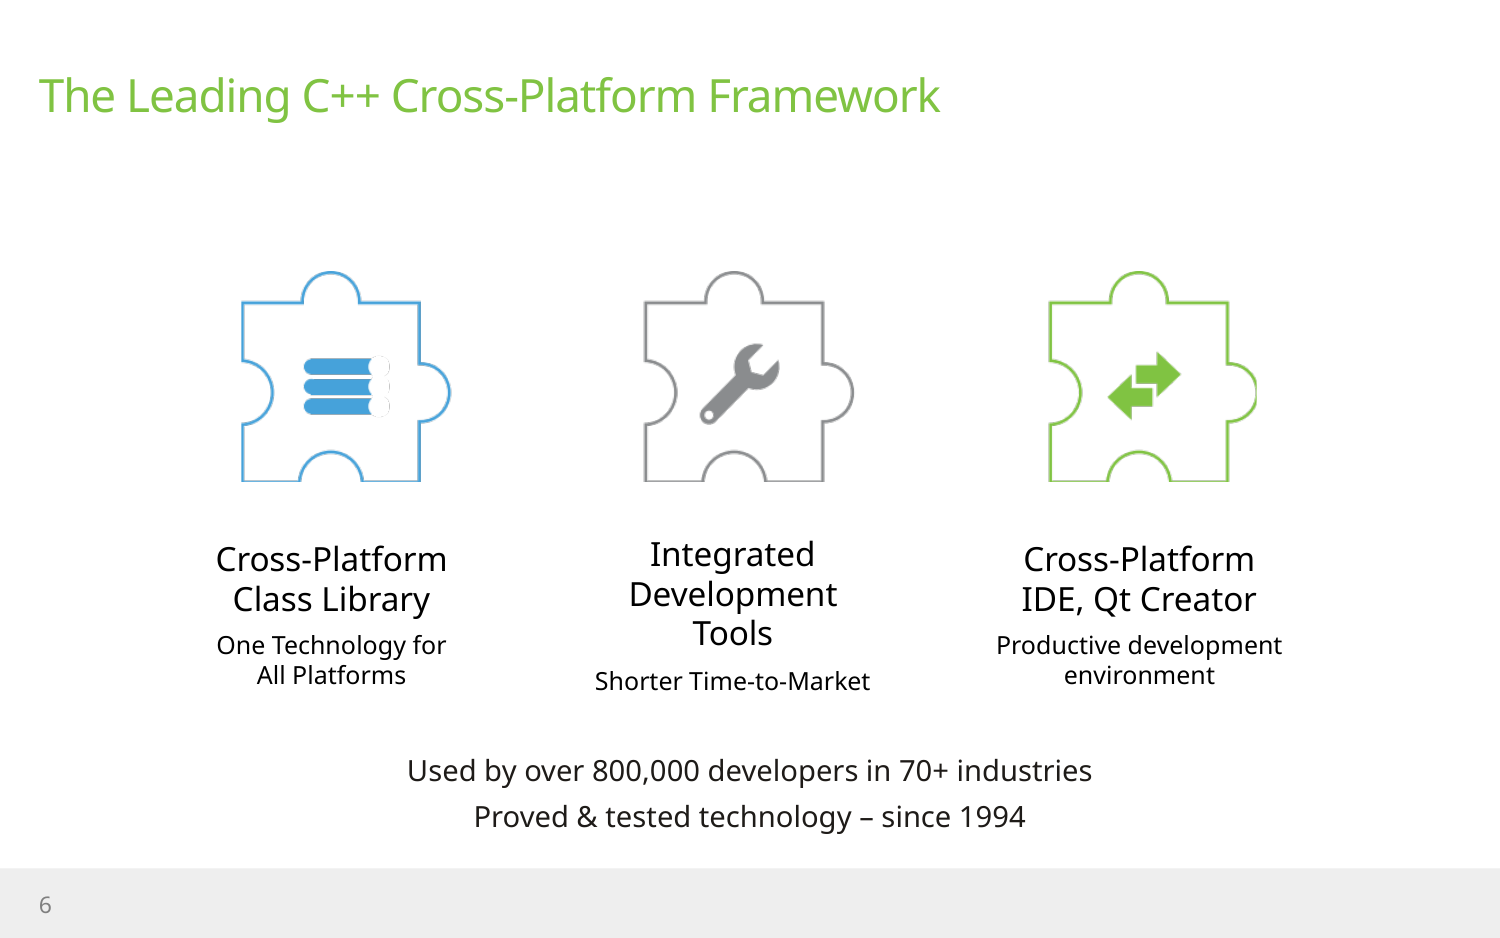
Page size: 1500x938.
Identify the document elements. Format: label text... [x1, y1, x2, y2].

slide_number 6 [39, 892, 410, 921]
text_box Cross-Platform IDE, Qt Creator Productive development environment [965, 510, 1314, 718]
text_box Integrated Development Tools Shorter Time-to-Market [558, 510, 909, 718]
text_box Cross-Platform Class Library One Technology for All Platforms [184, 510, 479, 718]
title The Leading C++ Cross-Platform Framework [39, 66, 1052, 195]
text_box Used by over 800,000 developers in 70+ industries Proved & tested technology – since 1994 [336, 744, 1164, 876]
picture [241, 271, 1257, 482]
